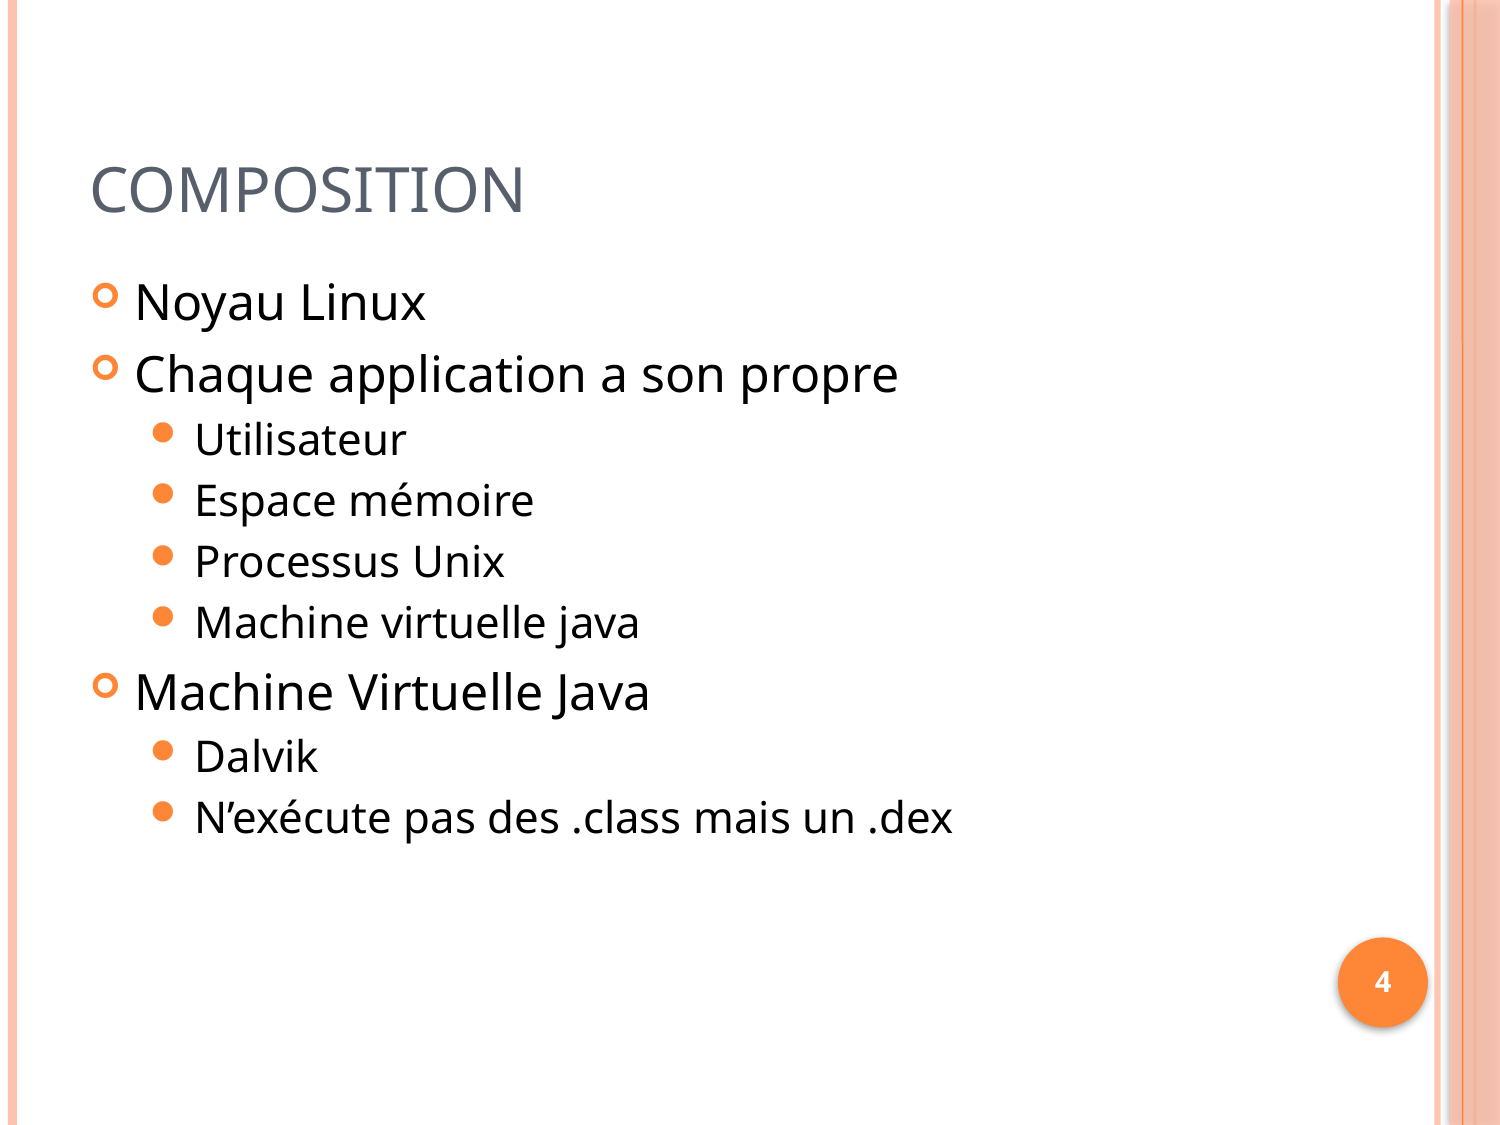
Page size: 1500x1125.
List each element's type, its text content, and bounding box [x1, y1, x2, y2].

list Noyau Linux Chaque application a son propre Utilisateur Espace mémoire Processus Unix Machine virtuelle java Machine Virtuelle Java Dalvik N’exécute pas des .class mais un .dex [75, 262, 1300, 1062]
slide_number 4 [1333, 940, 1434, 1027]
title Composition [75, 45, 1300, 233]
